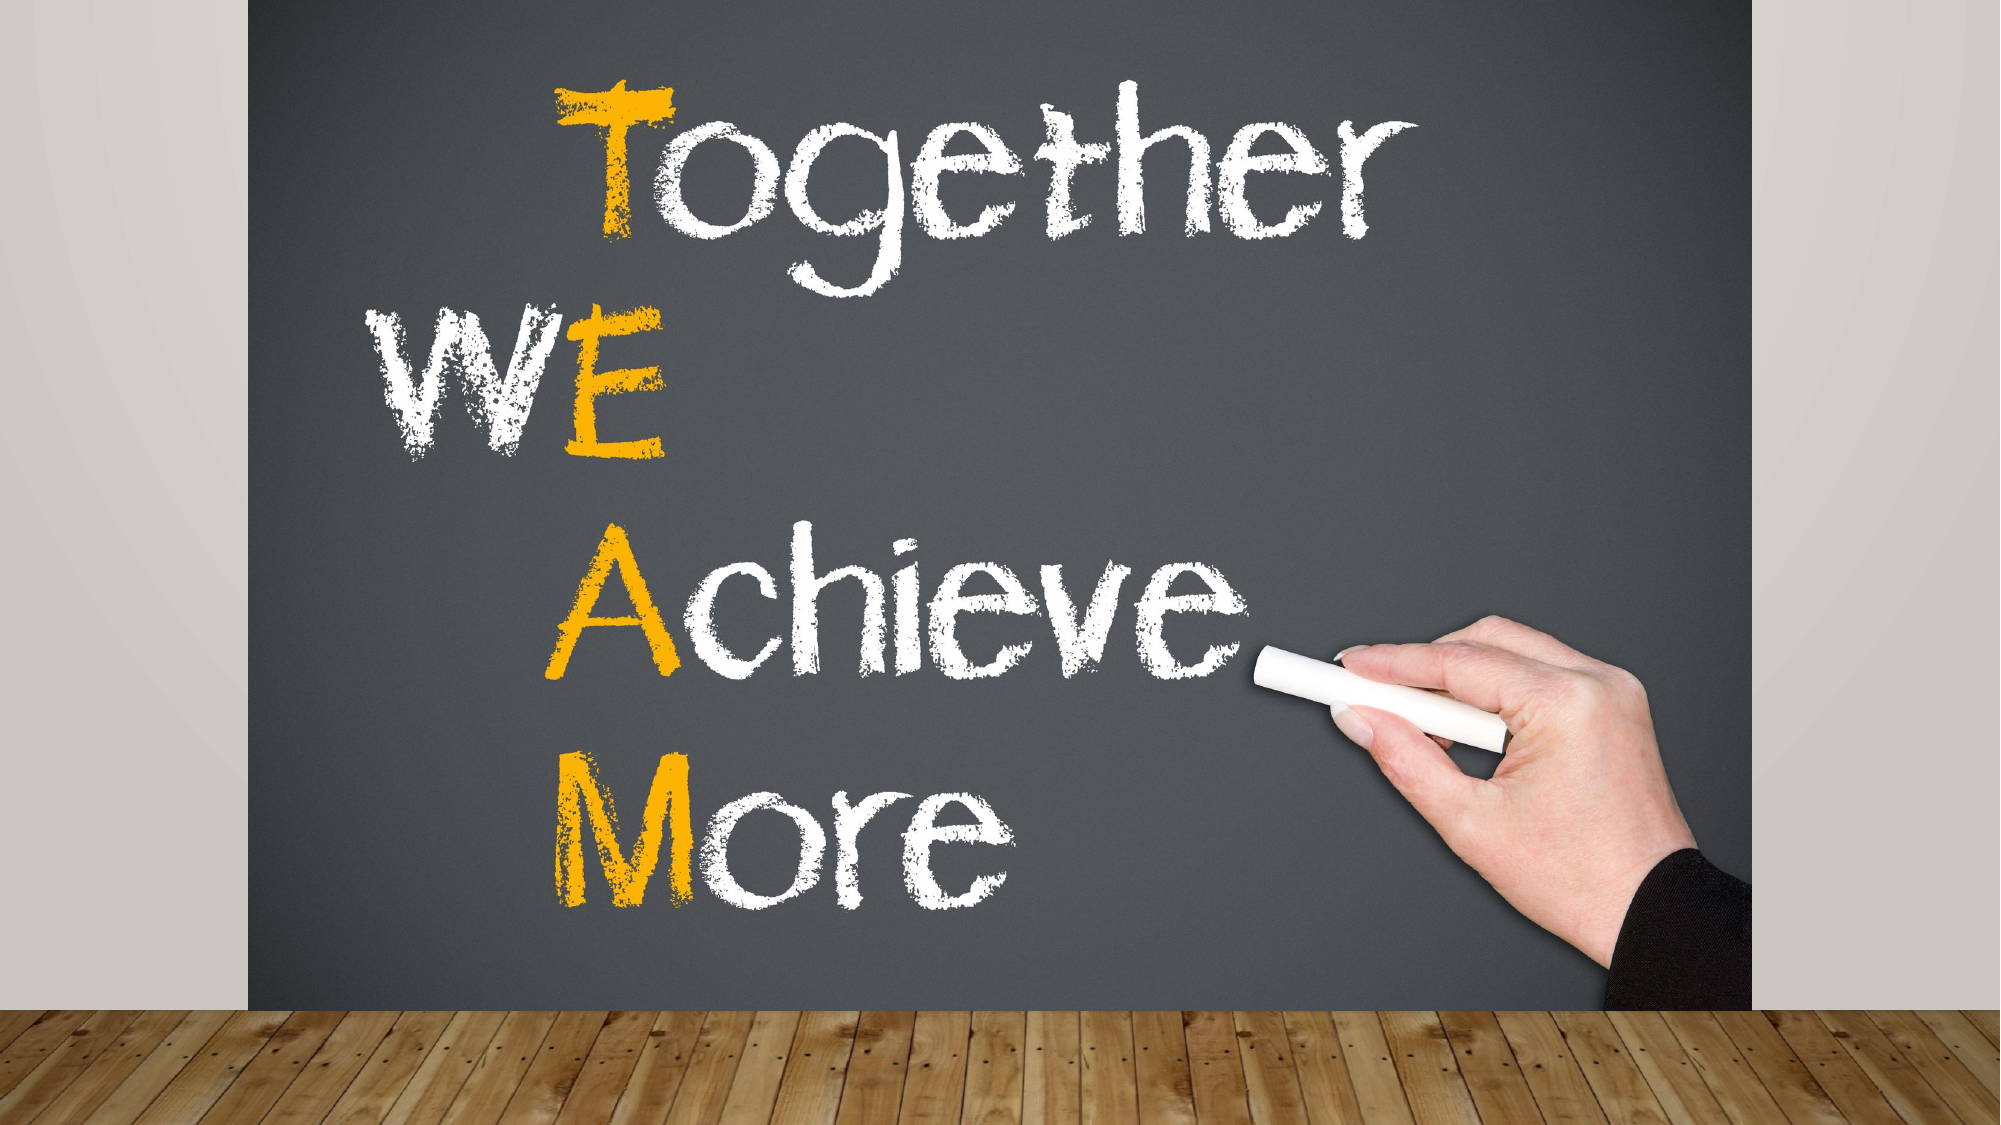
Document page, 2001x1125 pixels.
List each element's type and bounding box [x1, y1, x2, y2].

picture [0, 1012, 2000, 1125]
text_box [0, 0, 2000, 1012]
picture [248, 0, 1752, 1011]
